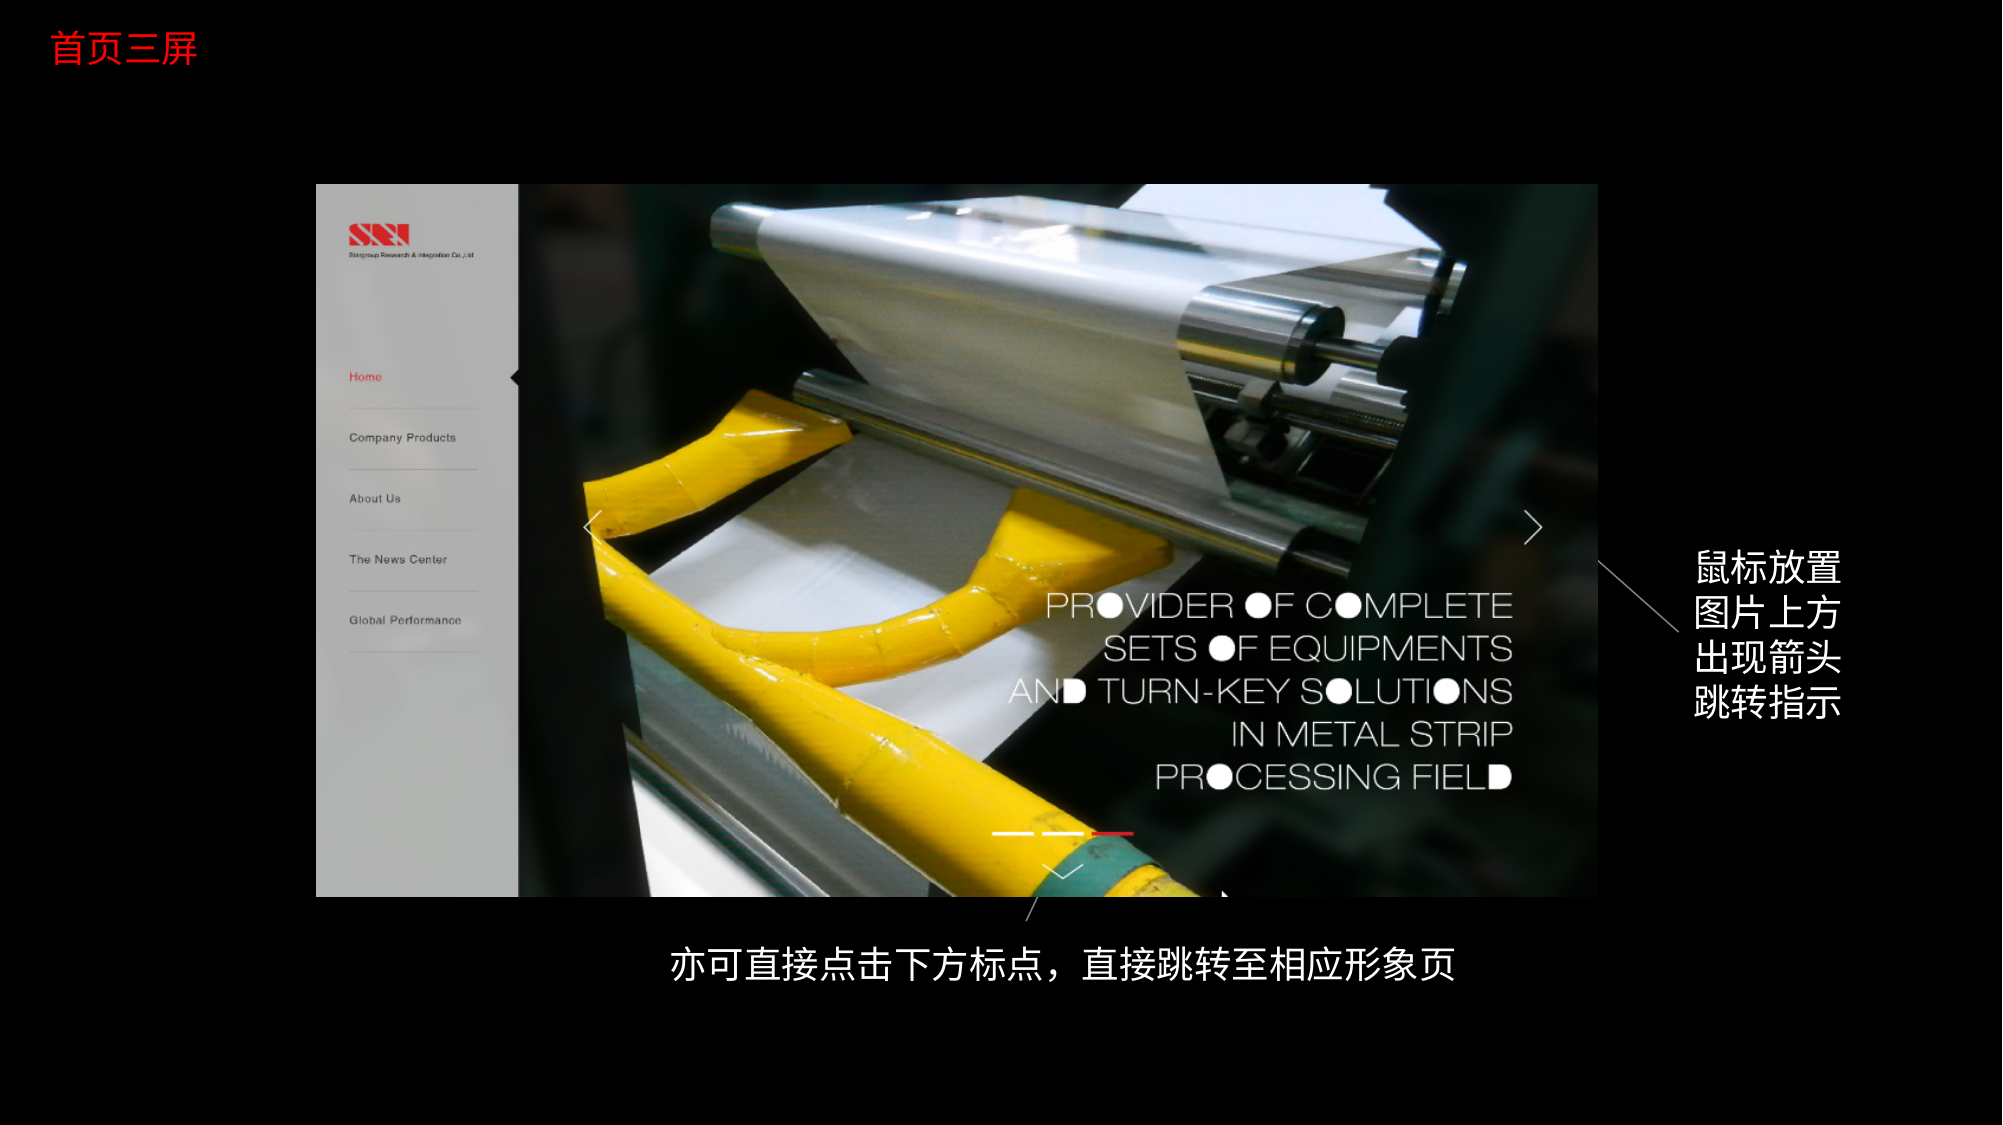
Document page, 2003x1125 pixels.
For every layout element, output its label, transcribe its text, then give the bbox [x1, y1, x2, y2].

picture [316, 184, 1598, 898]
text_box 首页三屏 [34, 18, 290, 78]
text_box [654, 536, 1895, 995]
